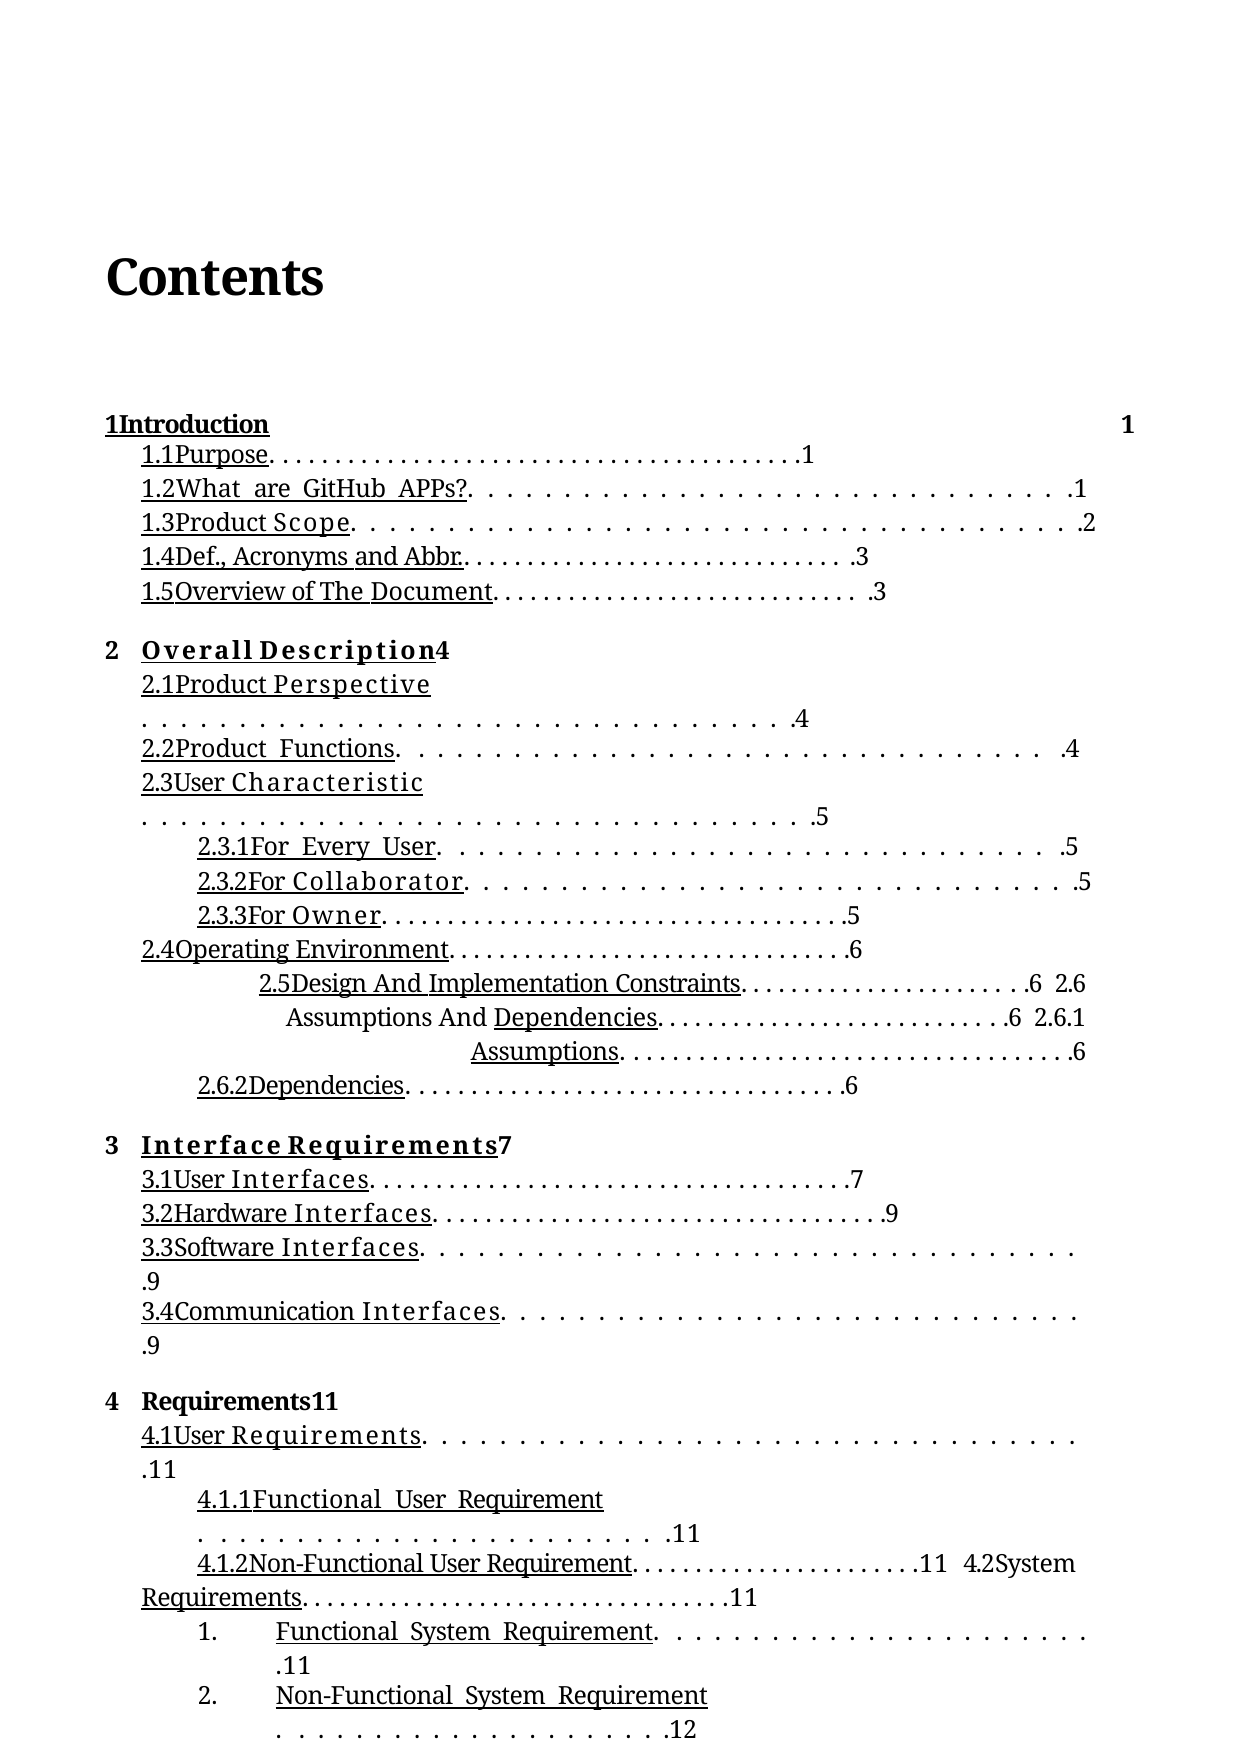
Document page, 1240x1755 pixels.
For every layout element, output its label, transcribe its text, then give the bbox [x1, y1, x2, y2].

text_box 1 [1119, 406, 1138, 439]
title Contents [102, 242, 335, 436]
text_box 1 Introduction [102, 406, 298, 436]
text_box 1.1 Purpose. . . . . . . . . . . . . . . . . . . . . . . . . . . . . . . . . . . . . . . . .1 1.2 What are GitHub APPs?. . . . . . . . . . . . . . . . . . . . . . . . . . . . . . . .1 1.3 Product Scope. . . . . . . . . . . . . . . . . . . . . . . . . . . . . . . . . . . . . .2 1.4 Def., Acronyms and Abbr.. . . . . . . . . . . . . . . . . . . . . . . . . . . . . . .3 1.5 Overview of The Document. . . . . . . . . . . . . . . . . . . . . . . . . . . . . .3 Overall Description4 2.1 Product Perspective. . . . . . . . . . . . . . . . . . . . . . . . . . . . . . . . . .4 2.2 Product Functions. . . . . . . . . . . . . . . . . . . . . . . . . . . . . . . . . . .4 2.3 User Characteristic. . . . . . . . . . . . . . . . . . . . . . . . . . . . . . . . . . .5 2.3.1 For Every User. . . . . . . . . . . . . . . . . . . . . . . . . . . . . . . . .5 2.3.2 For Collaborator. . . . . . . . . . . . . . . . . . . . . . . . . . . . . . . .5 2.3.3 For Owner. . . . . . . . . . . . . . . . . . . . . . . . . . . . . . . . . . . .5 2.4 Operating Environment. . . . . . . . . . . . . . . . . . . . . . . . . . . . . . . .6 2.5 Design And Implementation Constraints. . . . . . . . . . . . . . . . . . . . . . .6 2.6 Assumptions And Dependencies. . . . . . . . . . . . . . . . . . . . . . . . . . . .6 2.6.1 Assumptions. . . . . . . . . . . . . . . . . . . . . . . . . . . . . . . . . . .6 2.6.2 Dependencies. . . . . . . . . . . . . . . . . . . . . . . . . . . . . . . . . .6 Interface Requirements7 3.1 User Interfaces. . . . . . . . . . . . . . . . . . . . . . . . . . . . . . . . . . . . .7 3.2 Hardware Interfaces. . . . . . . . . . . . . . . . . . . . . . . . . . . . . . . . . . .9 3.3 Software Interfaces. . . . . . . . . . . . . . . . . . . . . . . . . . . . . . . . . . .9 3.4 Communication Interfaces. . . . . . . . . . . . . . . . . . . . . . . . . . . . . . .9 Requirements11 4.1 User Requirements. . . . . . . . . . . . . . . . . . . . . . . . . . . . . . . . . . .11 4.1.1 Functional User Requirement. . . . . . . . . . . . . . . . . . . . . . . . .11 4.1.2 Non-Functional User Requirement. . . . . . . . . . . . . . . . . . . . . . .11 4.2 System Requirements. . . . . . . . . . . . . . . . . . . . . . . . . . . . . . . . . .11 Functional System Requirement. . . . . . . . . . . . . . . . . . . . . . . .11 Non-Functional System Requirement. . . . . . . . . . . . . . . . . . . . .12 System Models13 5.1 Use Case Diagram. . . . . . . . . . . . . . . . . . . . . . . . . . . . . . . . . . .13 5.1.1 KanBan. . . . . . . . . . . . . . . . . . . . . . . . . . . . . . . . . . . . .13 5.1.2 Chart. . . . . . . . . . . . . . . . . . . . . . . . . . . . . . . . . . . . . .14 5.1.3 Chat. . . . . . . . . . . . . . . . . . . . . . . . . . . . . . . . . . . . . . .14 5.2 State Diagram. . . . . . . . . . . . . . . . . . . . . . . . . . . . . . . . . . . . . .15 5.3 Activity Diagram. . . . . . . . . . . . . . . . . . . . . . . . . . . . . . . . . . . .15 5.4 Sequence Diagram. . . . . . . . . . . . . . . . . . . . . . . . . . . . . . . . . . .17 [102, 436, 1098, 1755]
